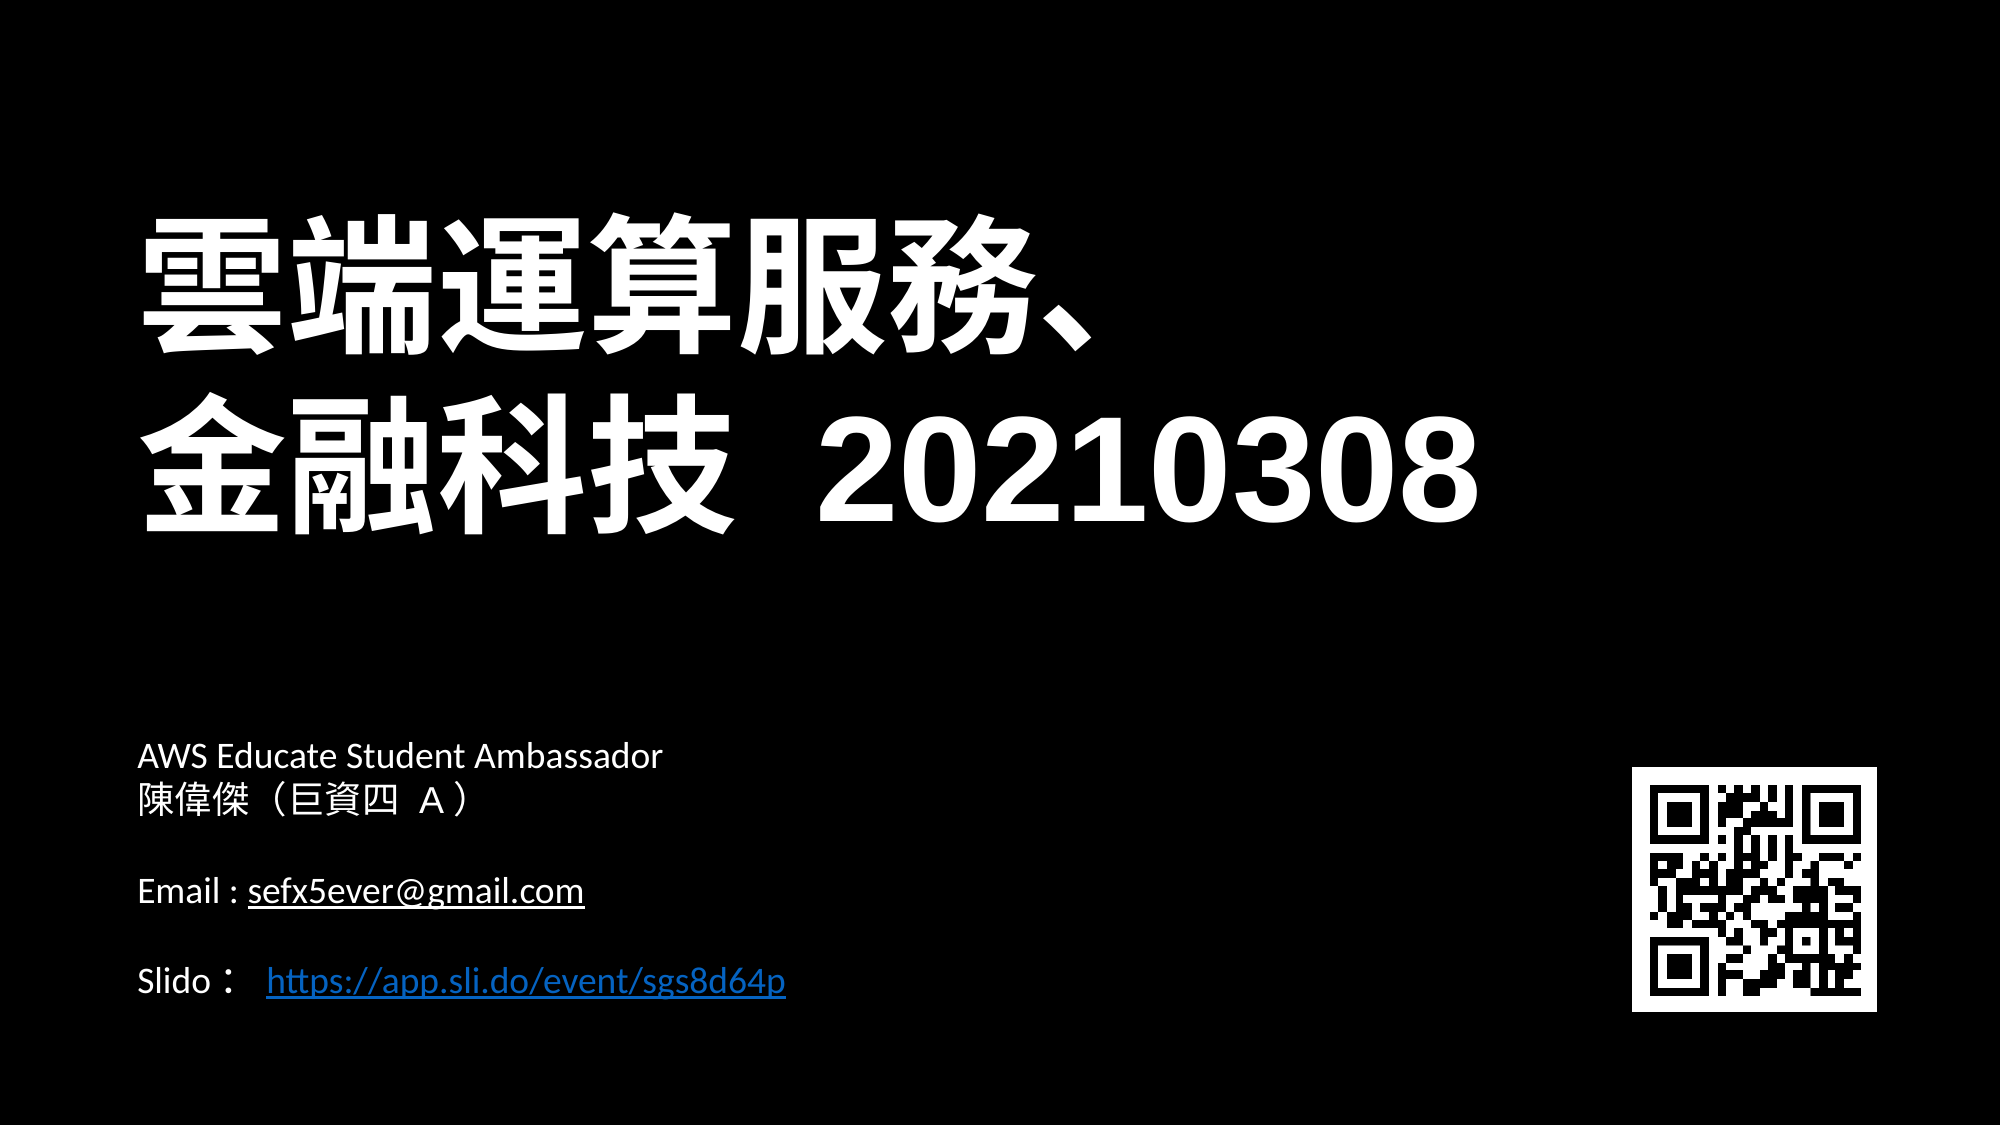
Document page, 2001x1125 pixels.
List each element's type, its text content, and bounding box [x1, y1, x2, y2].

picture [1632, 767, 1877, 1012]
text_box AWS Educate Student Ambassador 陳偉傑（巨資四 A） Email : sefx5ever@gmail.com Slido：https://app.sli.do/event/sgs8d64p [122, 723, 953, 1009]
text_box 雲端運算服務、 金融科技 20210308 [122, 183, 1877, 559]
